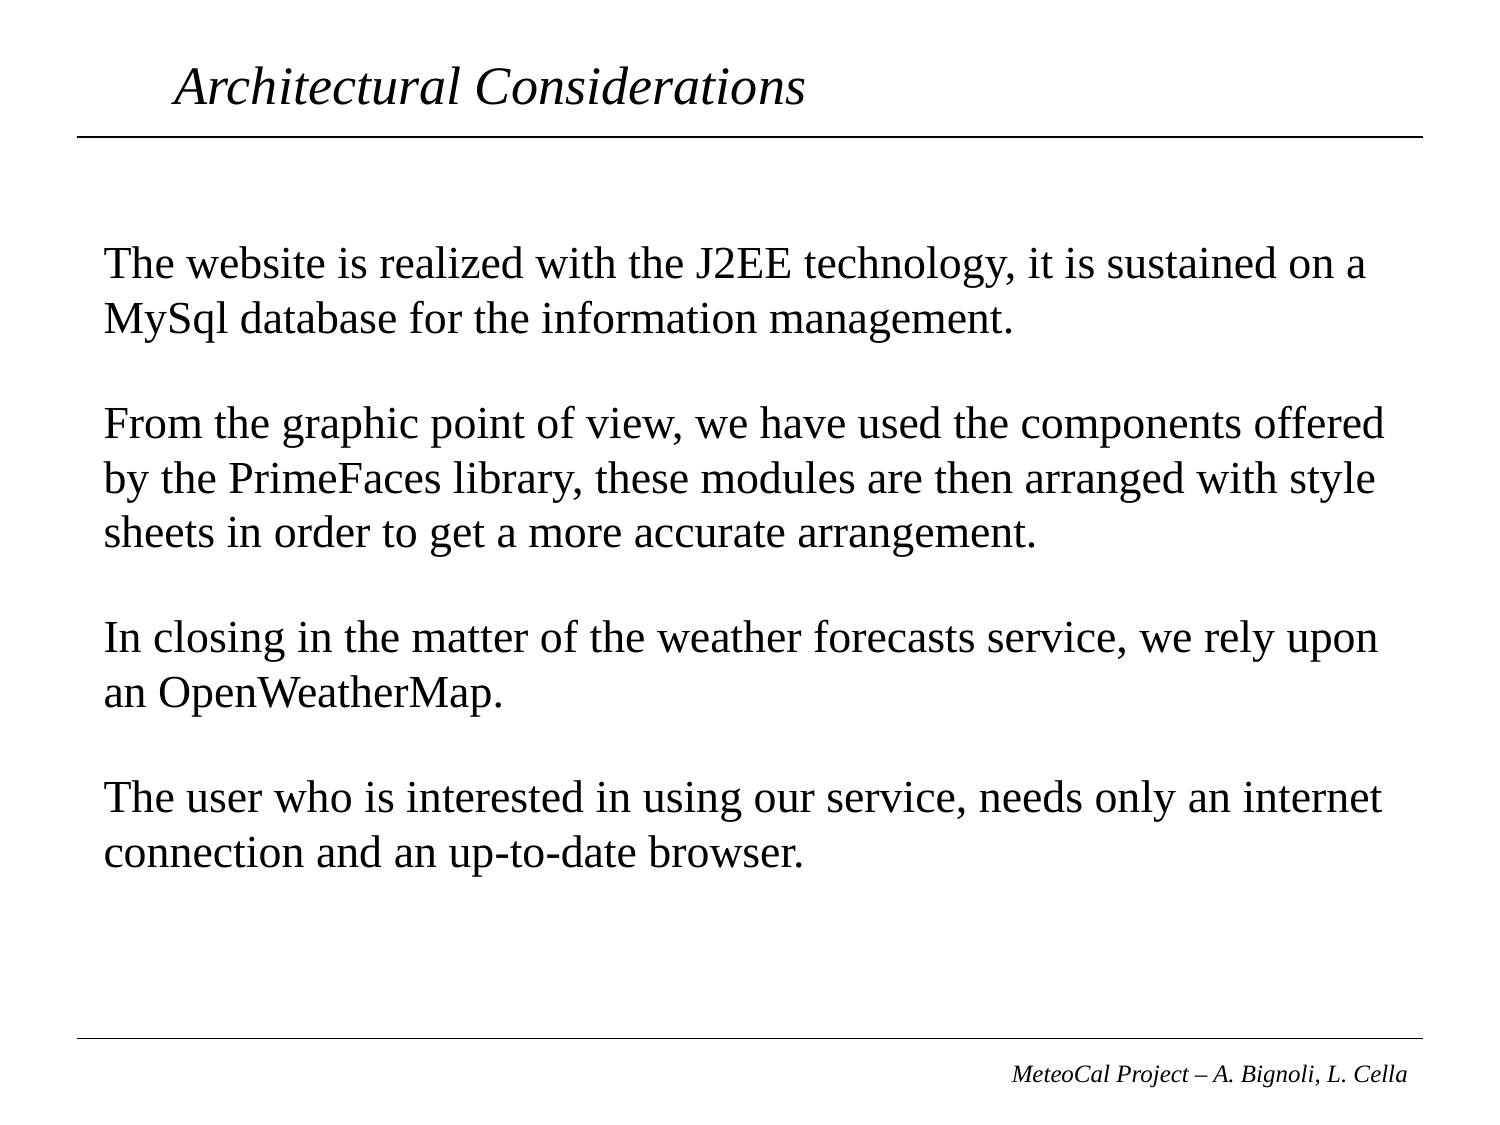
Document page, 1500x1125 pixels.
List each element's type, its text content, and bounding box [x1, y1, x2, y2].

footer MeteoCal Project – A. Bignoli, L. Cella [76, 1042, 1424, 1103]
list The website is realized with the J2EE technology, it is sustained on a MySql database for the information management. From the graphic point of view, we have used the components offered by the PrimeFaces library, these modules are then arranged with style sheets in order to get a more accurate arrangement. In closing in the matter of the weather forecasts service, we rely upon an OpenWeatherMap. The user who is interested in using our service, needs only an internet connection and an up-to-date browser. [88, 160, 1412, 1012]
title Architectural Considerations [159, 42, 1424, 124]
